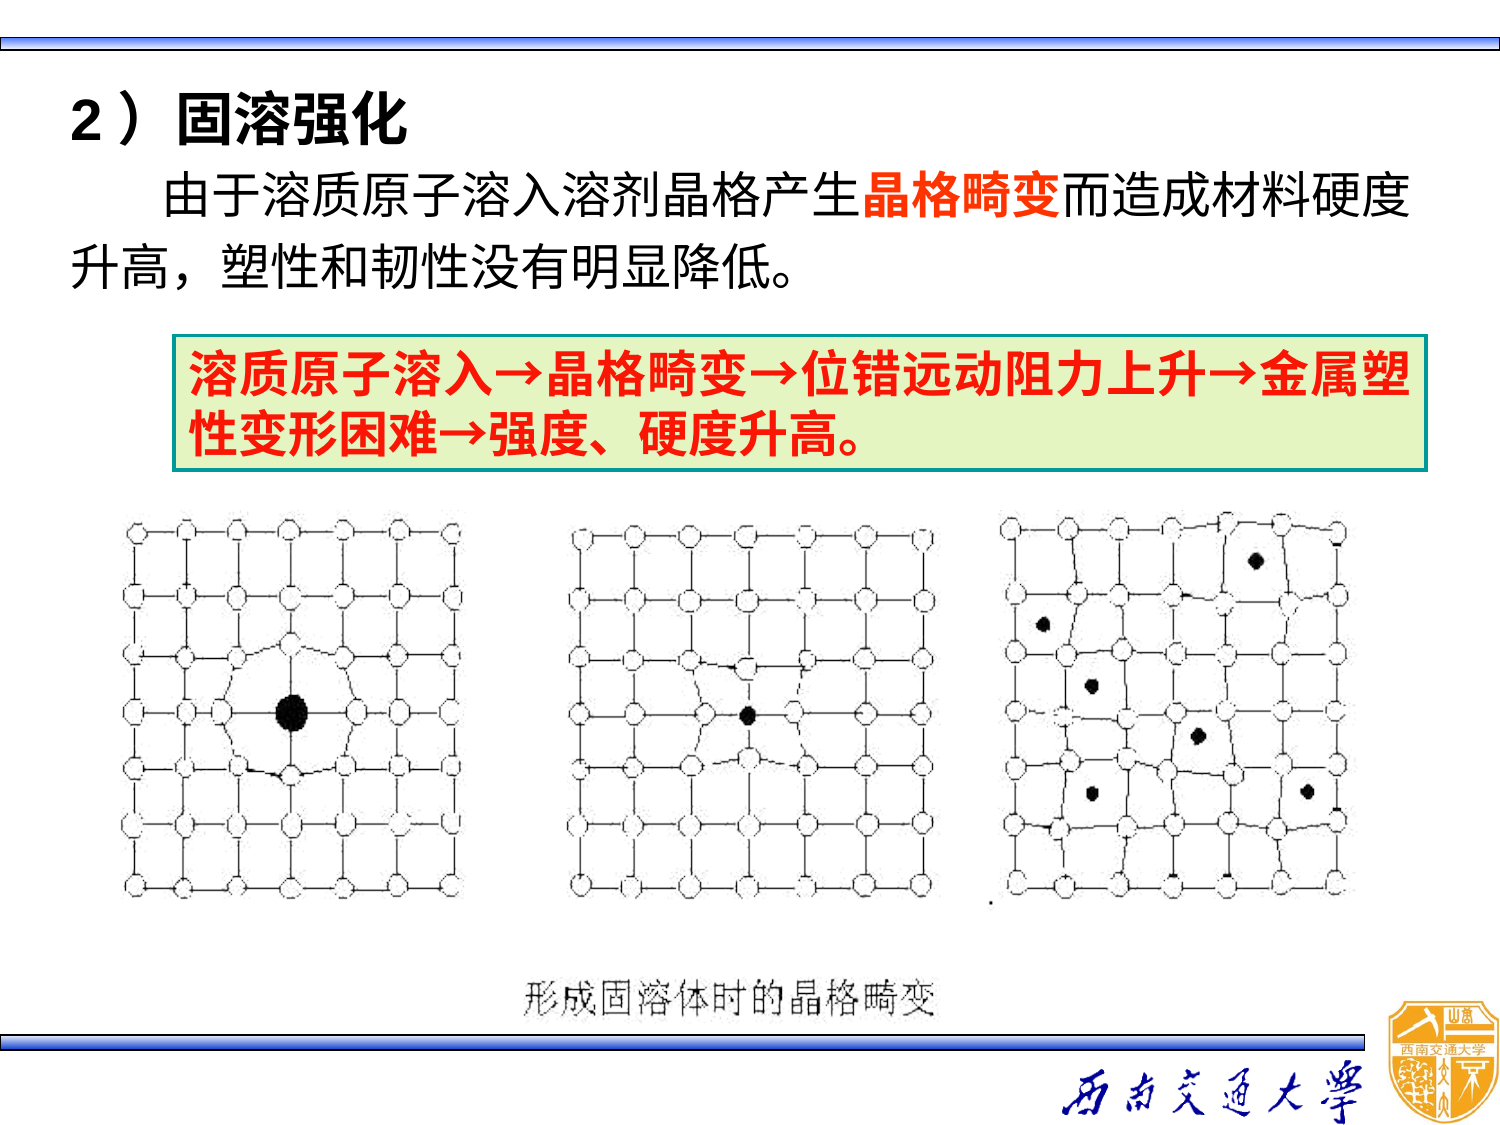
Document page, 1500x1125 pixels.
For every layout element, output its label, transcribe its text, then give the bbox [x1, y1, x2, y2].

text_box 2）固溶强化 由于溶质原子溶入溶剂晶格产生晶格畸变而造成材料硬度升高，塑性和韧性没有明显降低。 [55, 60, 1467, 304]
text_box 溶质原子溶入→晶格畸变→位错远动阻力上升→金属塑性变形困难→强度、硬度升高。 [174, 335, 1427, 471]
picture [107, 510, 1500, 1125]
